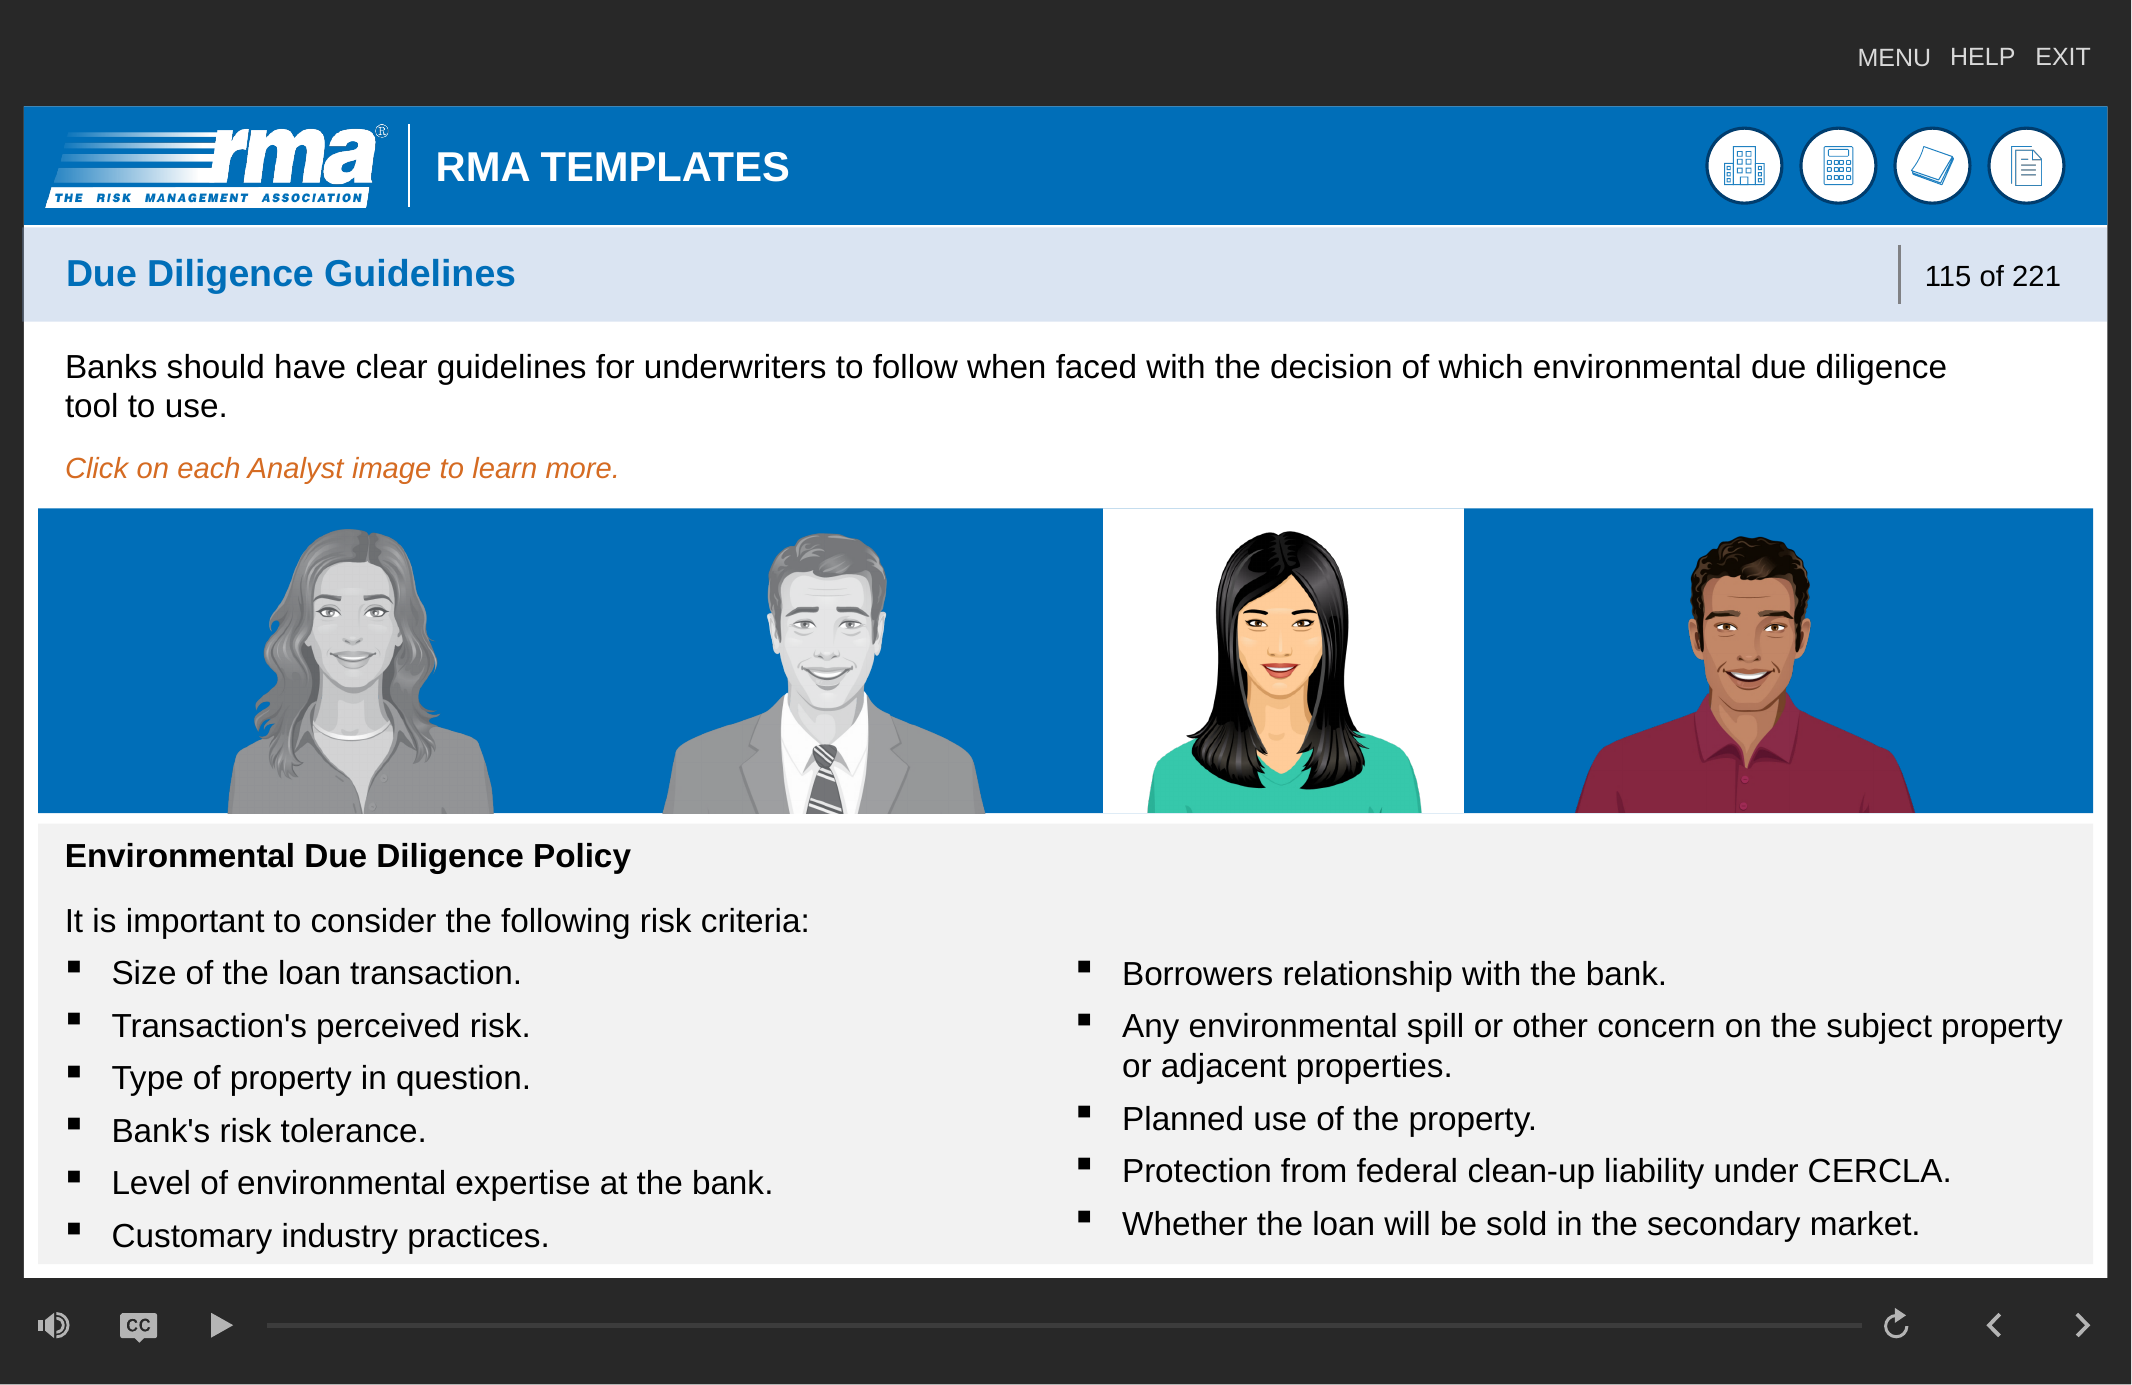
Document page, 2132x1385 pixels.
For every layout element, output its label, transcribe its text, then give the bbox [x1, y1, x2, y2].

title Due Diligence Guidelines [51, 246, 1851, 303]
picture [1139, 531, 1431, 813]
text_box [1465, 507, 2094, 814]
text_box Borrowers relationship with the bank. Any environmental spill or other concern on the subject property or adjacent properties. Planned use of the property. Protection from federal clean-up liability under CERCLA. Whether the loan will be sold in the secondary market. [1060, 944, 2088, 1250]
text_box [37, 507, 1102, 814]
picture [209, 529, 510, 813]
text_box [37, 823, 2094, 1265]
text_box [1102, 507, 1465, 814]
picture [2011, 146, 2042, 186]
slide_number 115 of 221 [1882, 249, 2104, 300]
picture [1539, 536, 1957, 813]
text_box Environmental Due Diligence Policy It is important to consider the following risk criteria: Size of the loan transaction. Transaction's perceived risk. Type of property in question. Bank's risk tolerance. Level of environmental expertise at the bank. Customary industry practices. [50, 826, 1031, 1262]
text_box Banks should have clear guidelines for underwriters to follow when faced with the decision of which environmental due diligence tool to use. Click on each Analyst image to learn more. [50, 337, 2086, 493]
picture [619, 533, 1031, 814]
picture [44, 124, 389, 208]
